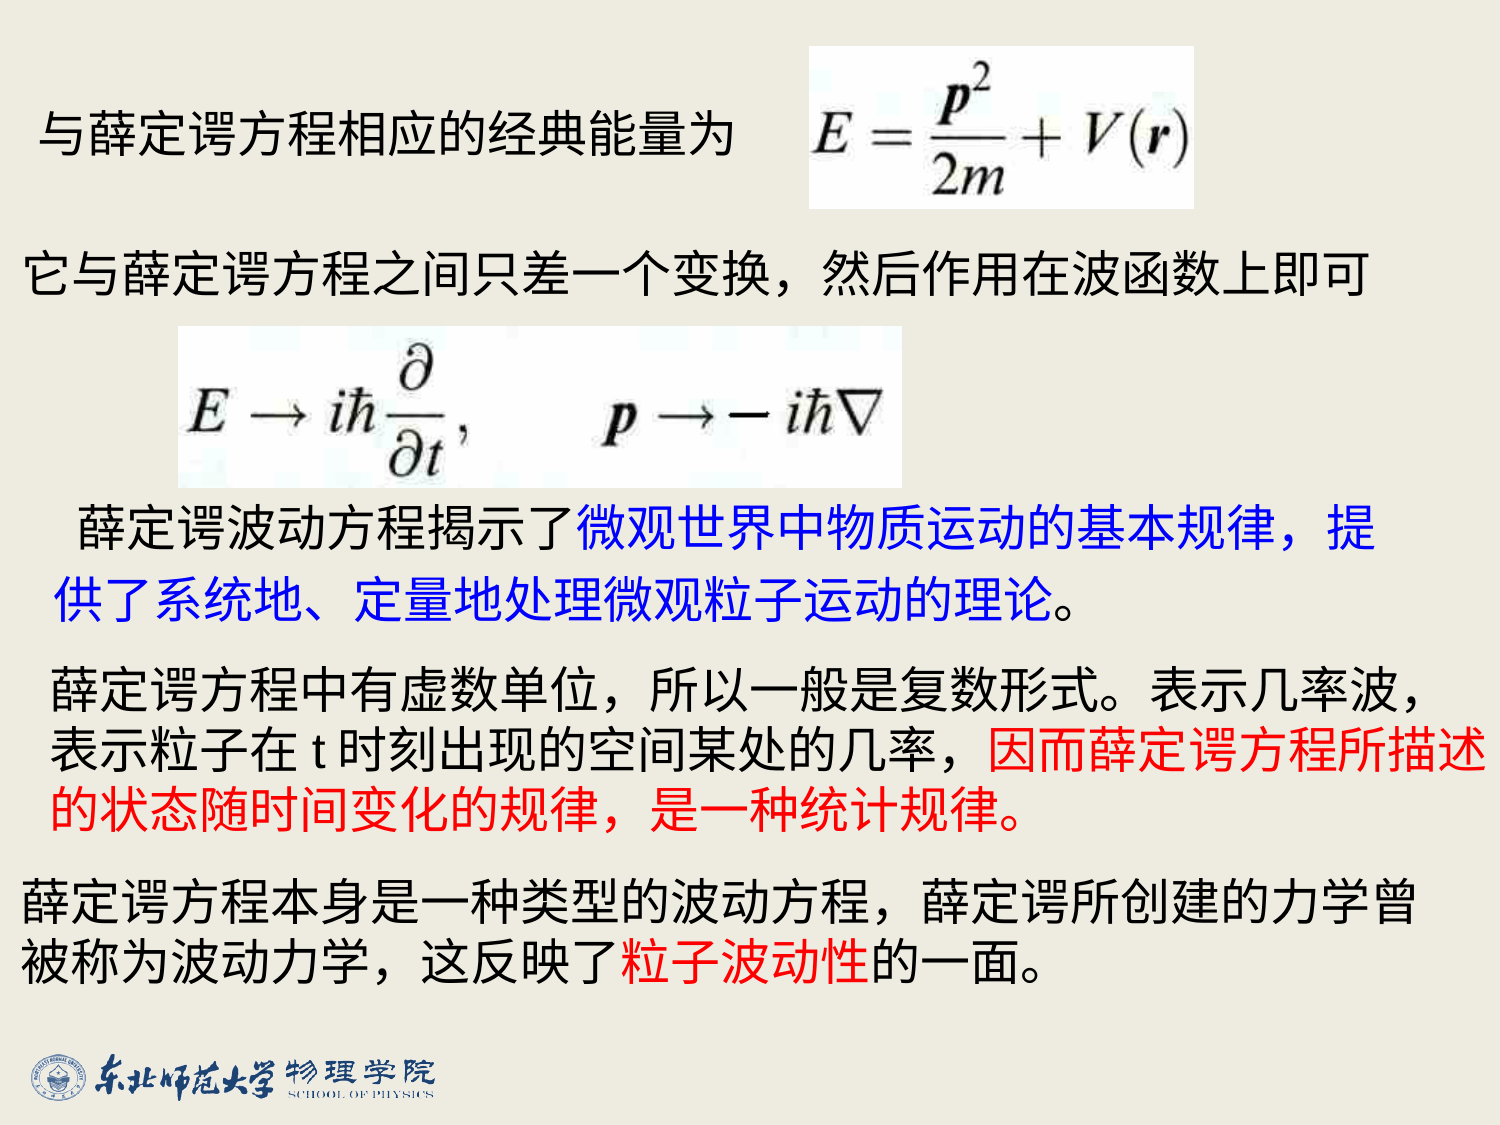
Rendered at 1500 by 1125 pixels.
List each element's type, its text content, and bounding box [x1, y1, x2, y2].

text_box 它与薛定谔方程之间只差一个变换，然后作用在波函数上即可 [7, 235, 1454, 310]
text_box 薛定谔波动方程揭示了微观世界中物质运动的基本规律，提供了系统地、定量地处理微观粒子运动的理论。 [38, 477, 1423, 637]
picture [808, 46, 1194, 209]
picture [178, 325, 902, 489]
text_box 薛定谔方程本身是一种类型的波动方程，薛定谔所创建的力学曾被称为波动力学，这反映了粒子波动性的一面。 [5, 862, 1443, 998]
picture [20, 1054, 440, 1101]
text_box 与薛定谔方程相应的经典能量为 [22, 95, 802, 170]
